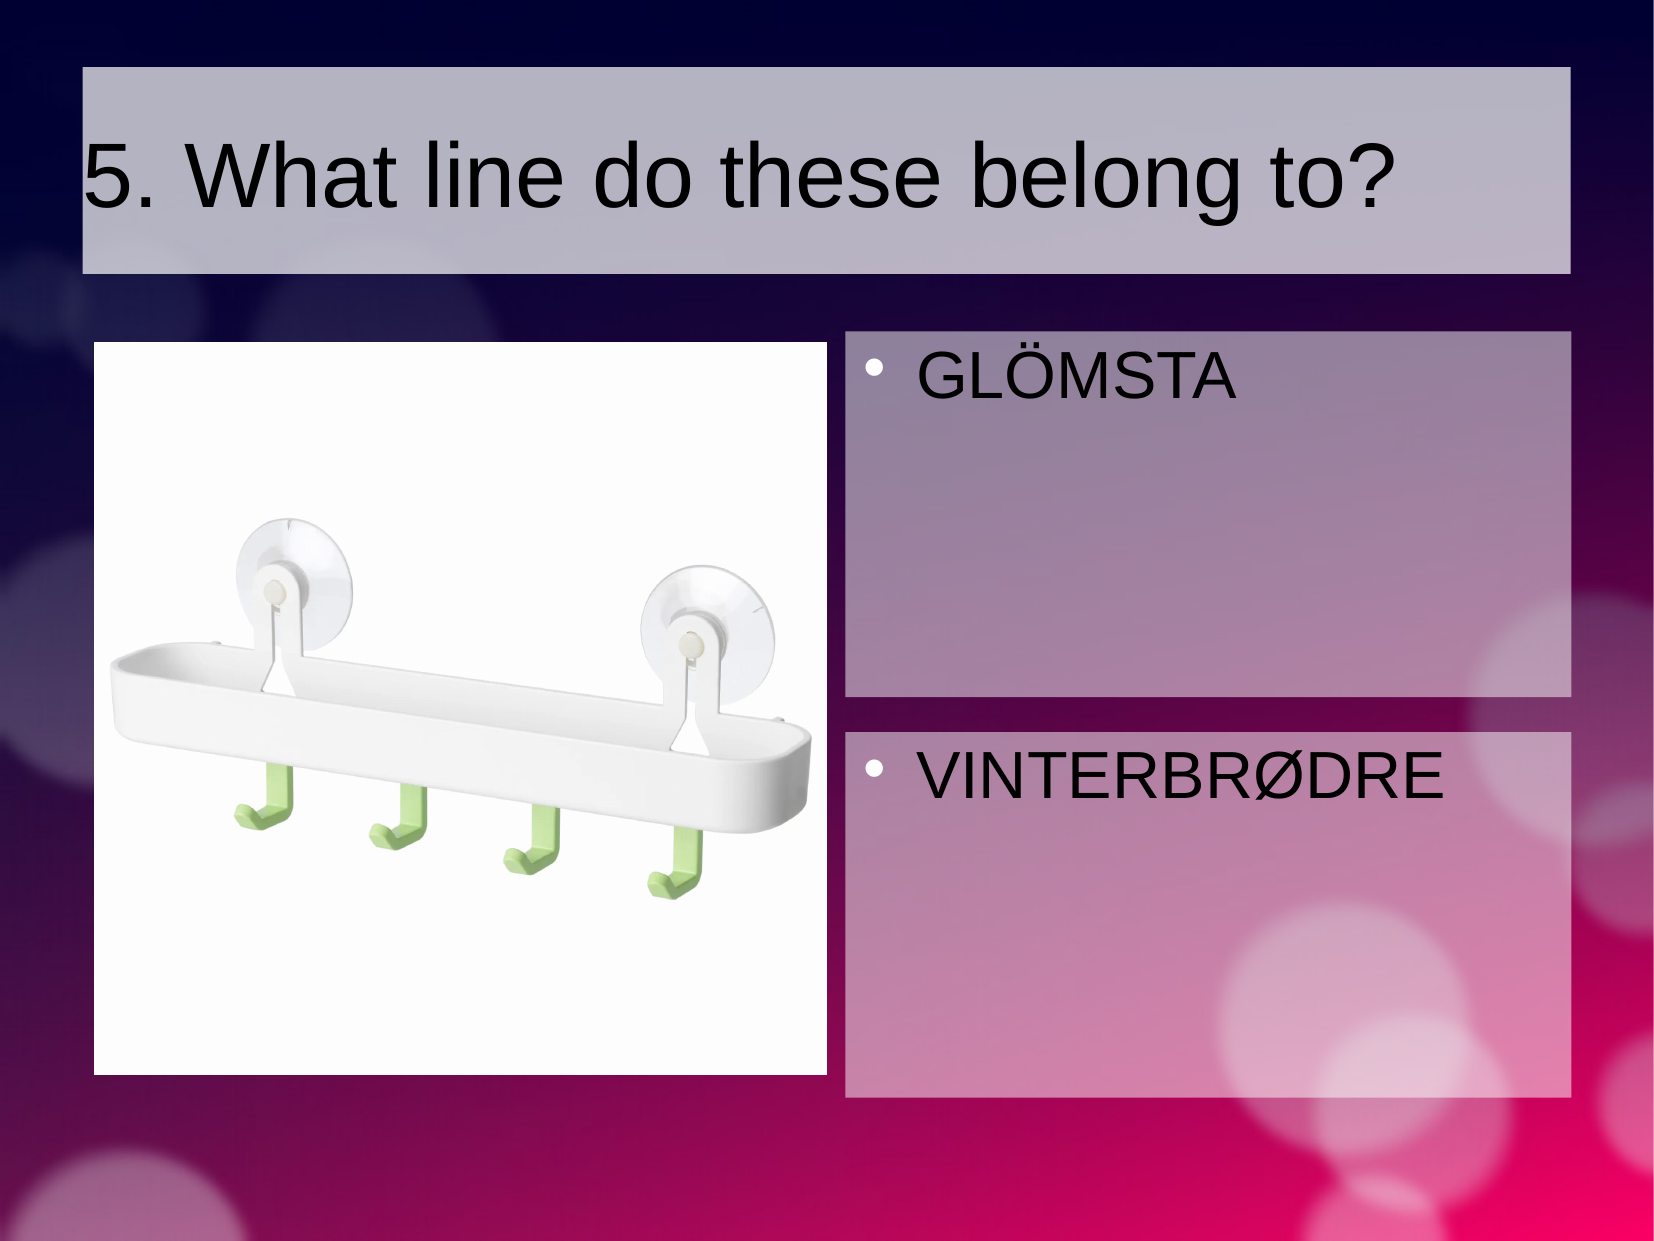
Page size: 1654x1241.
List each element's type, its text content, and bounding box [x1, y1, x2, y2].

picture [0, 0, 1654, 1241]
text_box GLÖMSTA [845, 331, 1572, 698]
text_box 5. What line do these belong to? [82, 67, 1571, 274]
text_box VINTERBRØDRE [845, 732, 1572, 1098]
